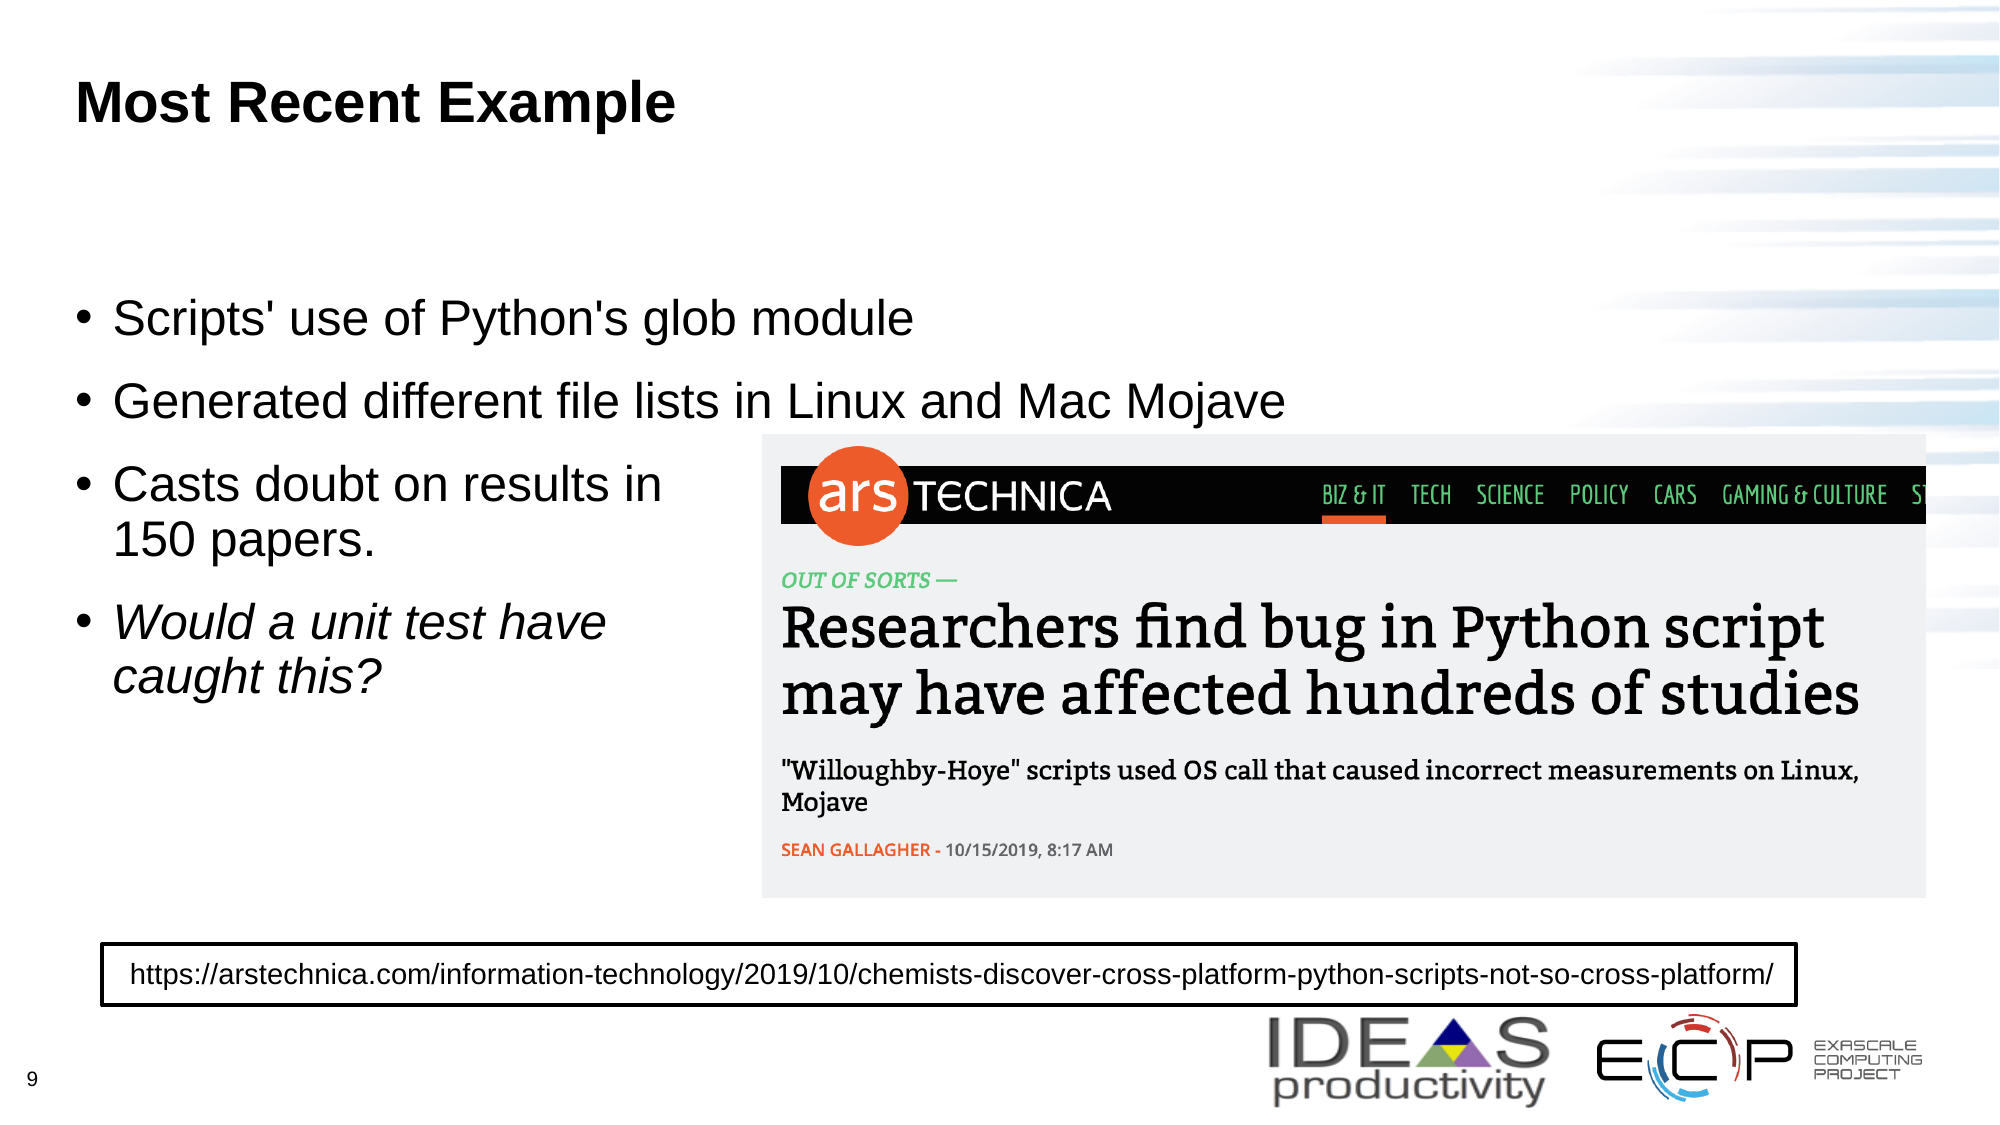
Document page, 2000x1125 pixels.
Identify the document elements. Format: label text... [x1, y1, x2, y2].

title Most Recent Example [59, 67, 1926, 218]
picture [1257, 1009, 1560, 1115]
picture [761, 0, 2000, 898]
picture [1597, 1014, 1922, 1102]
list Scripts' use of Python's glob module Generated different file lists in Linux and Mac Mojave Casts doubt on results in 150 papers. Would a unit test have caught this? [59, 284, 1926, 950]
text_box https://arstechnica.com/information-technology/2019/10/chemists-discover-cross-platform-python-scripts-not-so-cross-platform/ [100, 942, 1798, 1007]
